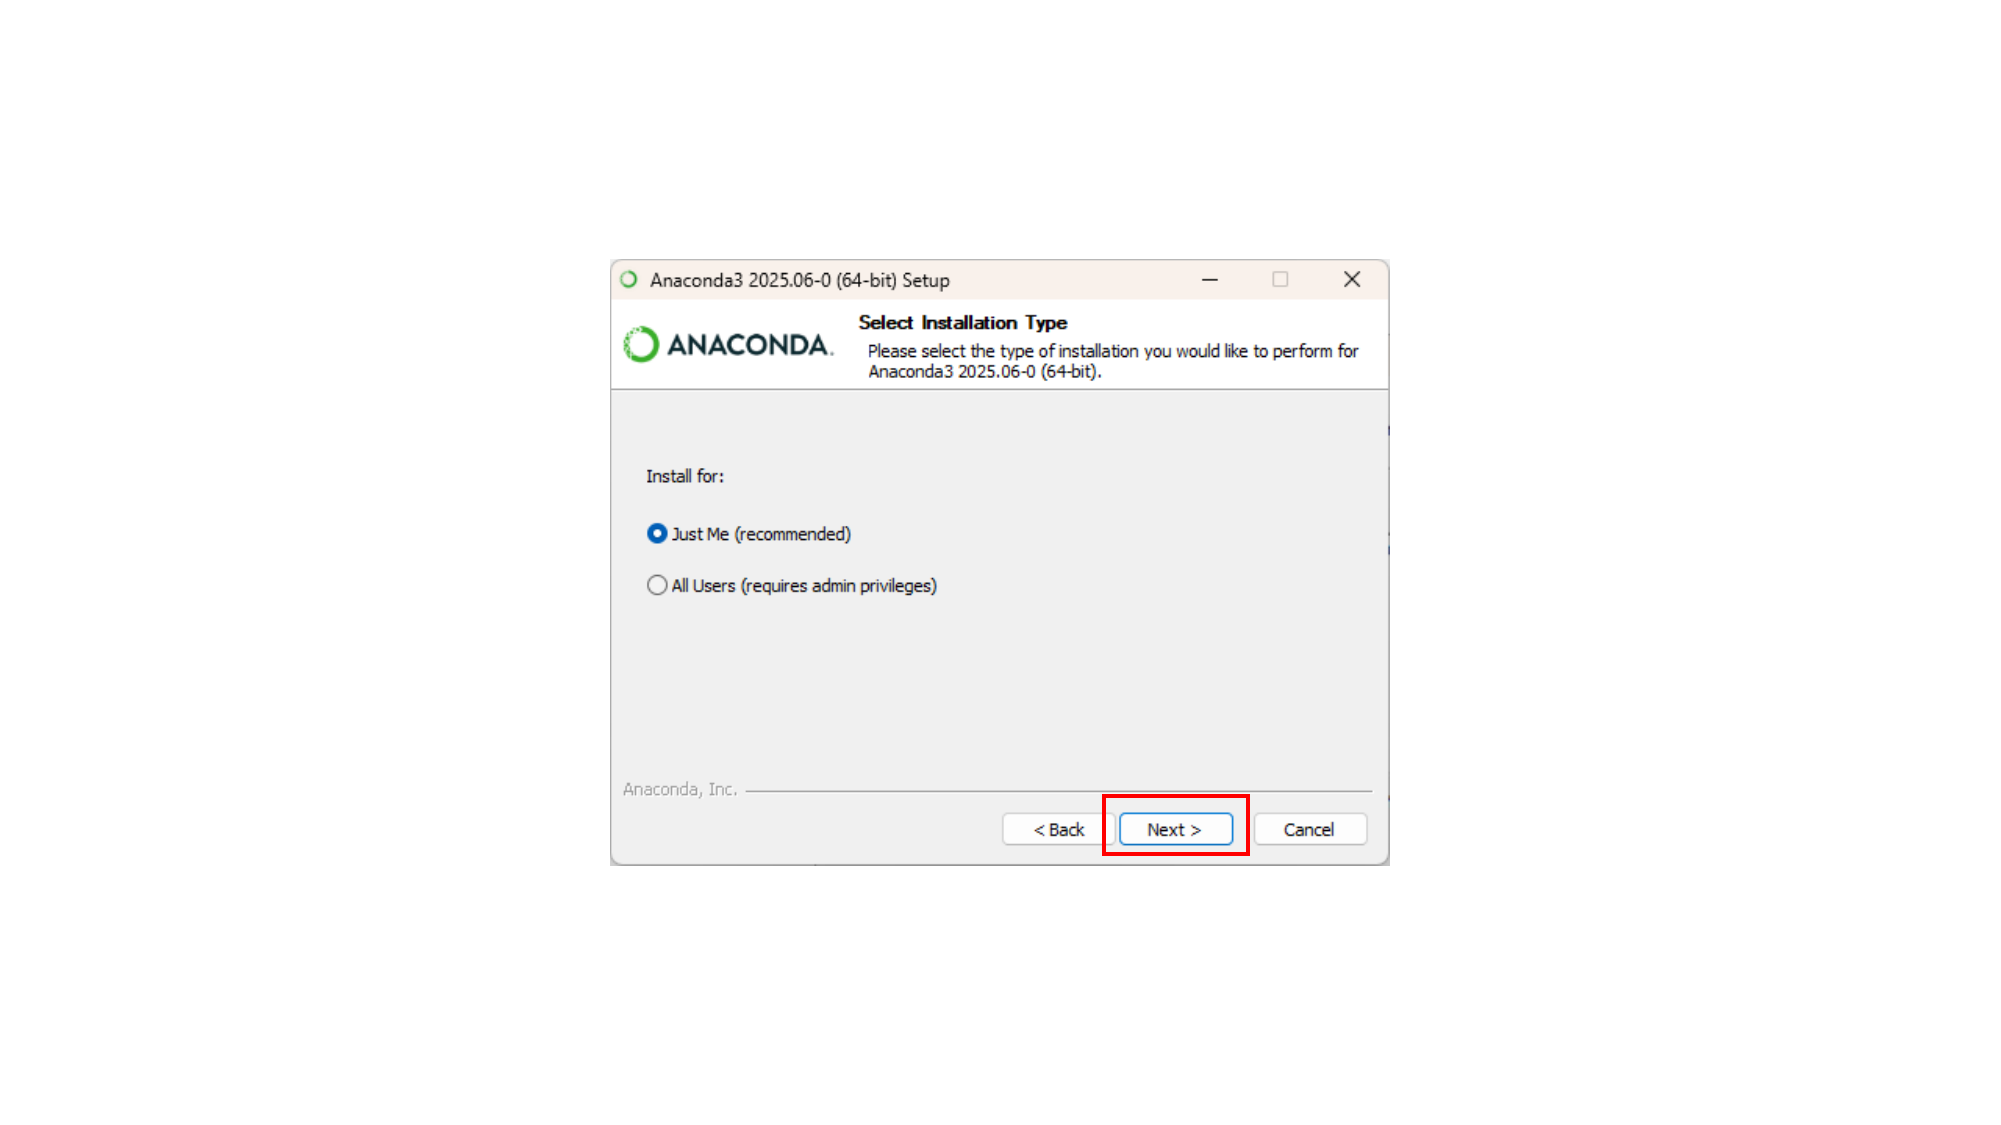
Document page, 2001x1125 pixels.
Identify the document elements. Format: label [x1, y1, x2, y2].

picture [610, 259, 1390, 866]
